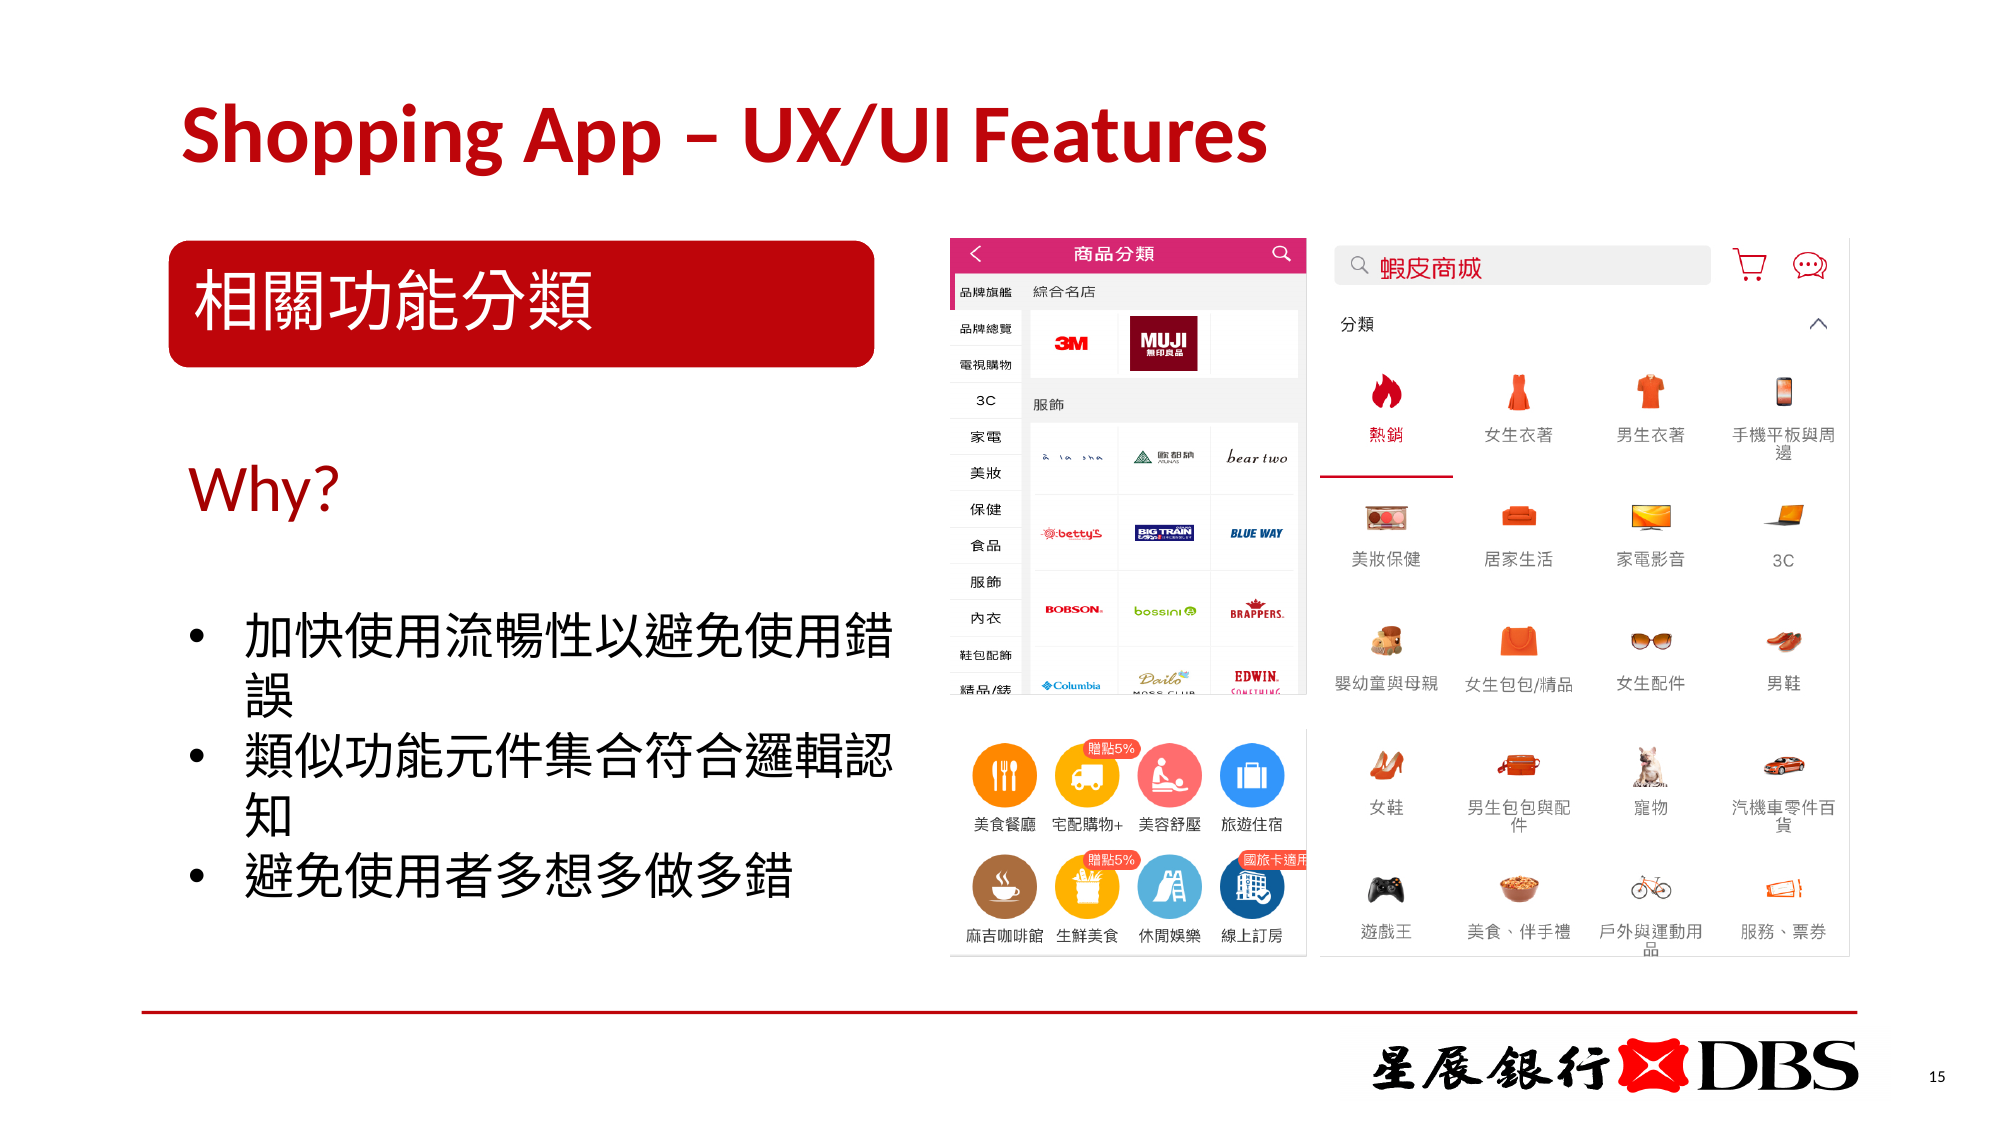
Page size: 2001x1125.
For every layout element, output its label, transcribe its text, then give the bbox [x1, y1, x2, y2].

picture [1320, 238, 1851, 958]
text_box Why? 加快使用流暢性以避免使用錯誤 類似功能元件集合符合邏輯認知 避免使用者多想多做多錯 [173, 441, 927, 973]
picture [950, 729, 1307, 958]
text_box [87, 182, 931, 433]
title Shopping App – UX/UI Features [166, 81, 1851, 177]
slide_number 15 [1727, 1044, 1961, 1108]
picture [950, 238, 1307, 695]
picture [1340, 1026, 1891, 1102]
